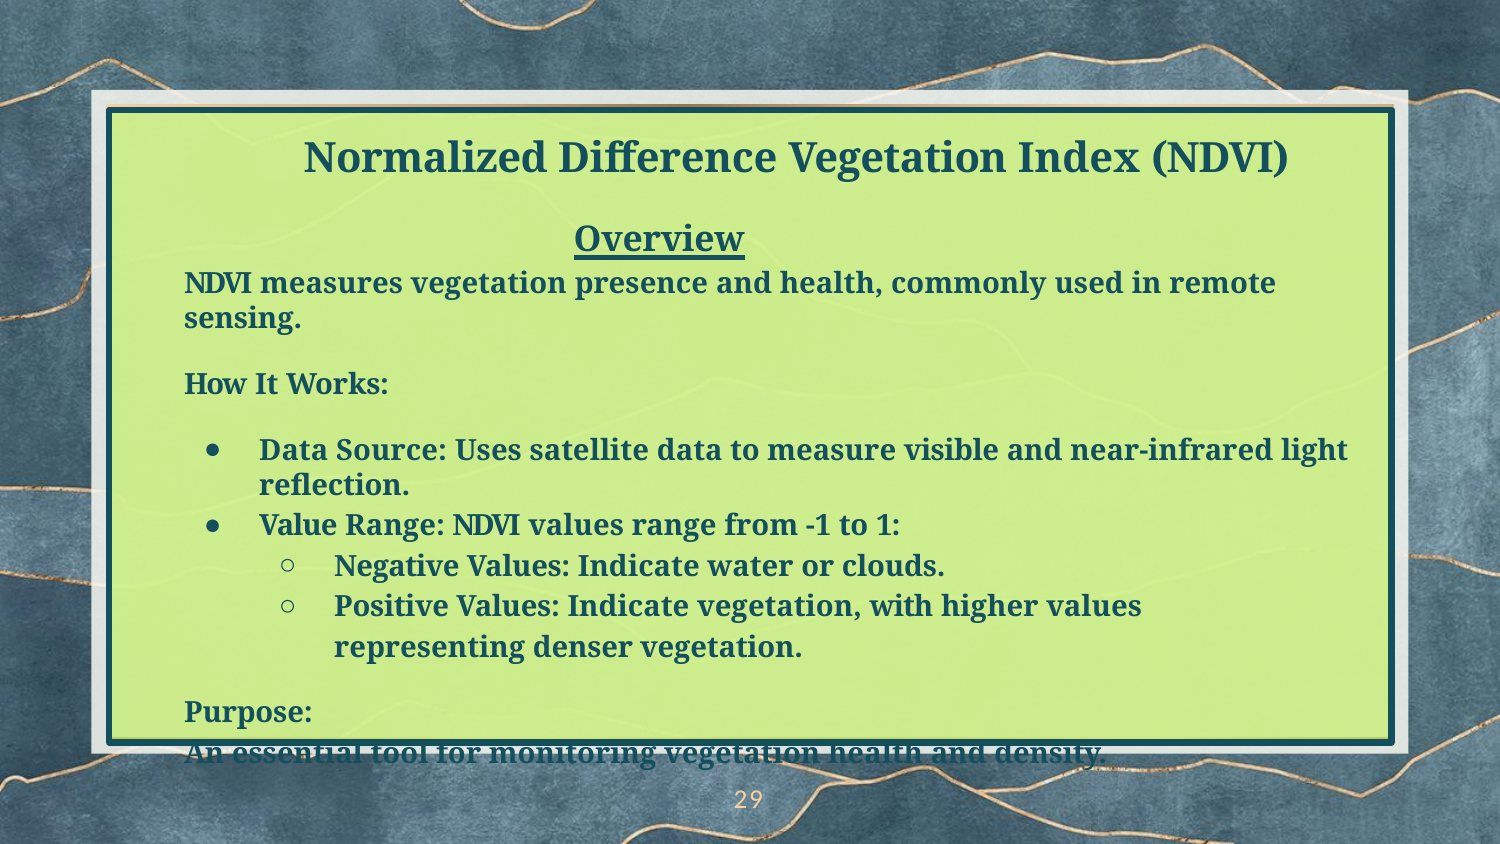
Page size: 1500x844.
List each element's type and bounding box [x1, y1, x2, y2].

text_box [91, 89, 1409, 754]
picture [0, 0, 1500, 844]
